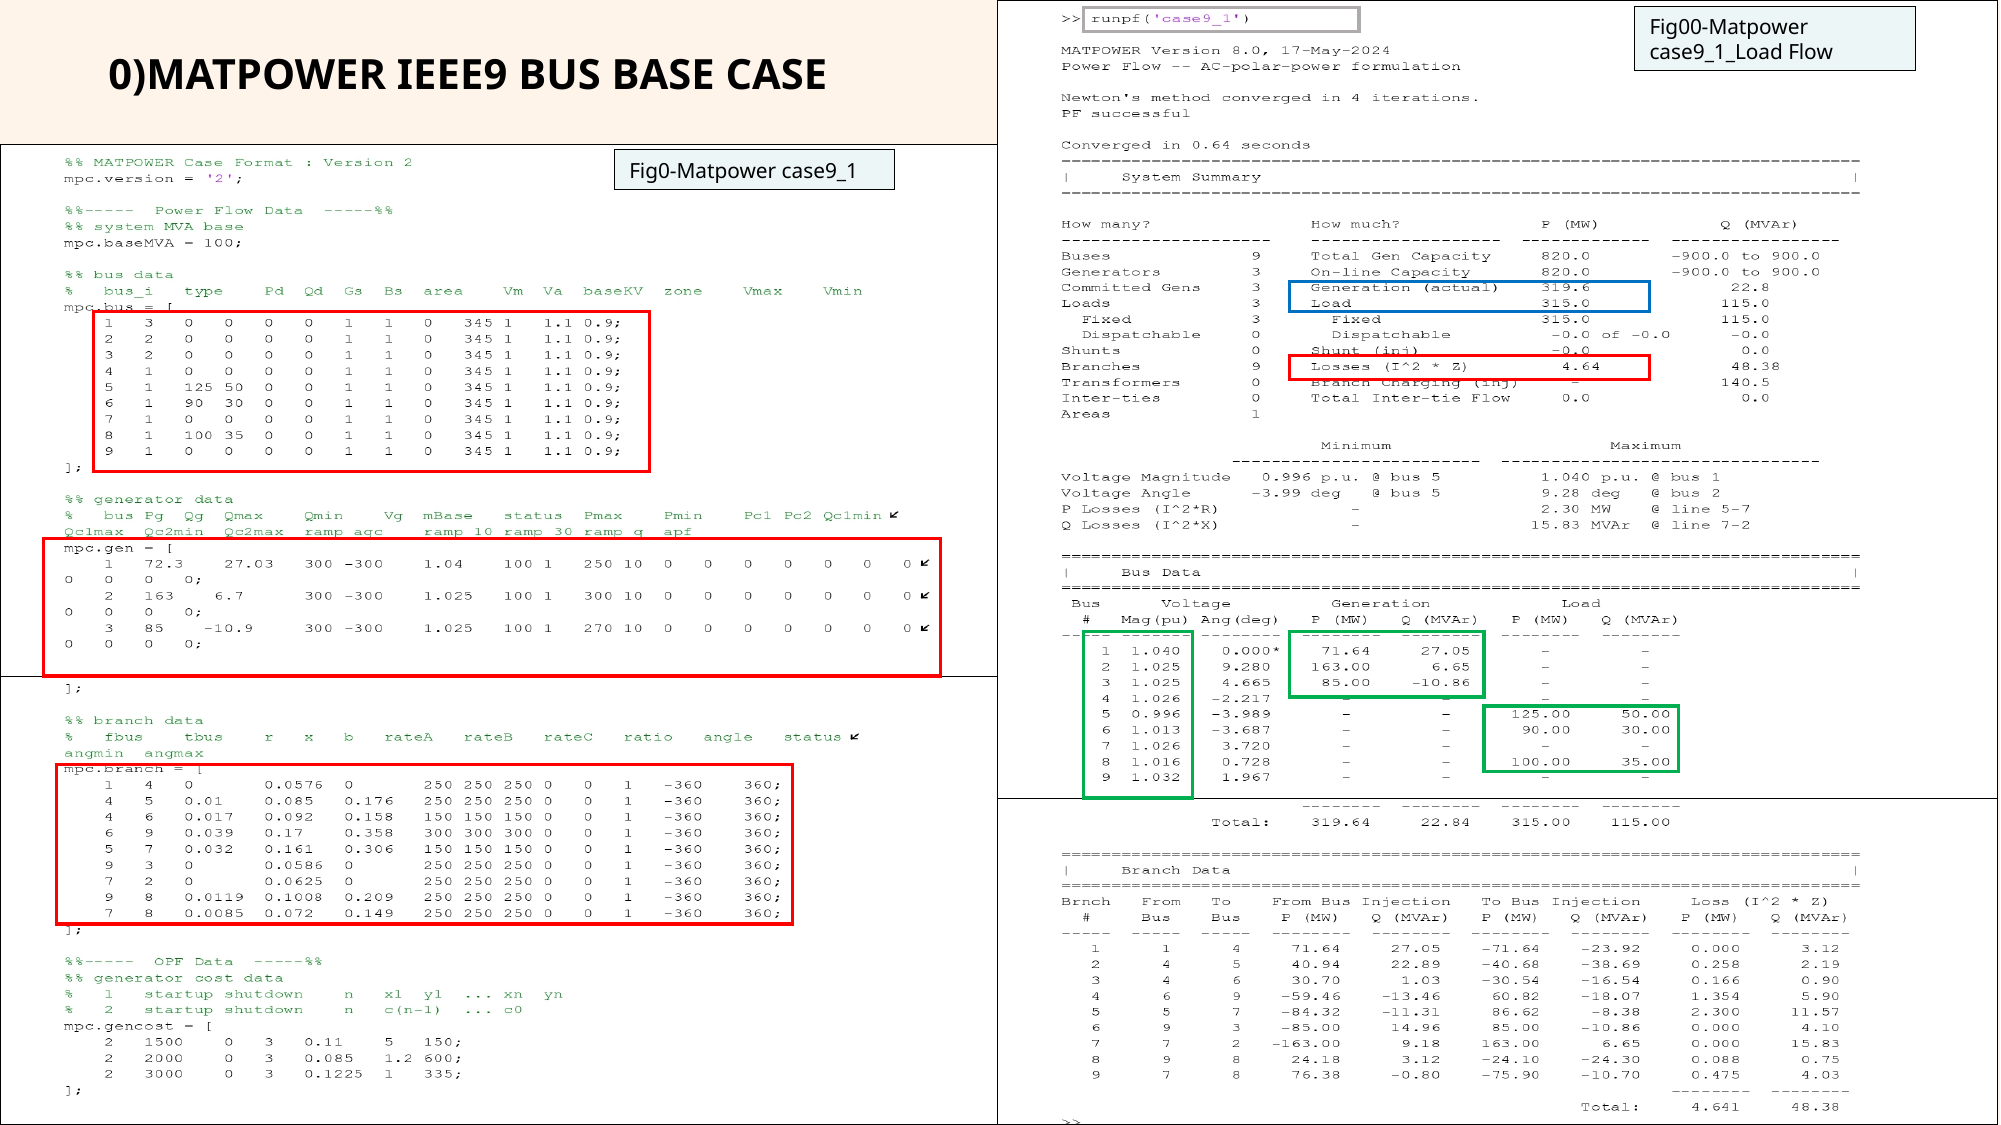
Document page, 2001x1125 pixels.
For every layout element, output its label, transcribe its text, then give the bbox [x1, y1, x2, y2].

title 0)Matpower IEEE9 bus Base Case [93, 38, 925, 106]
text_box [0, 144, 997, 1125]
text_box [997, 0, 1998, 1125]
